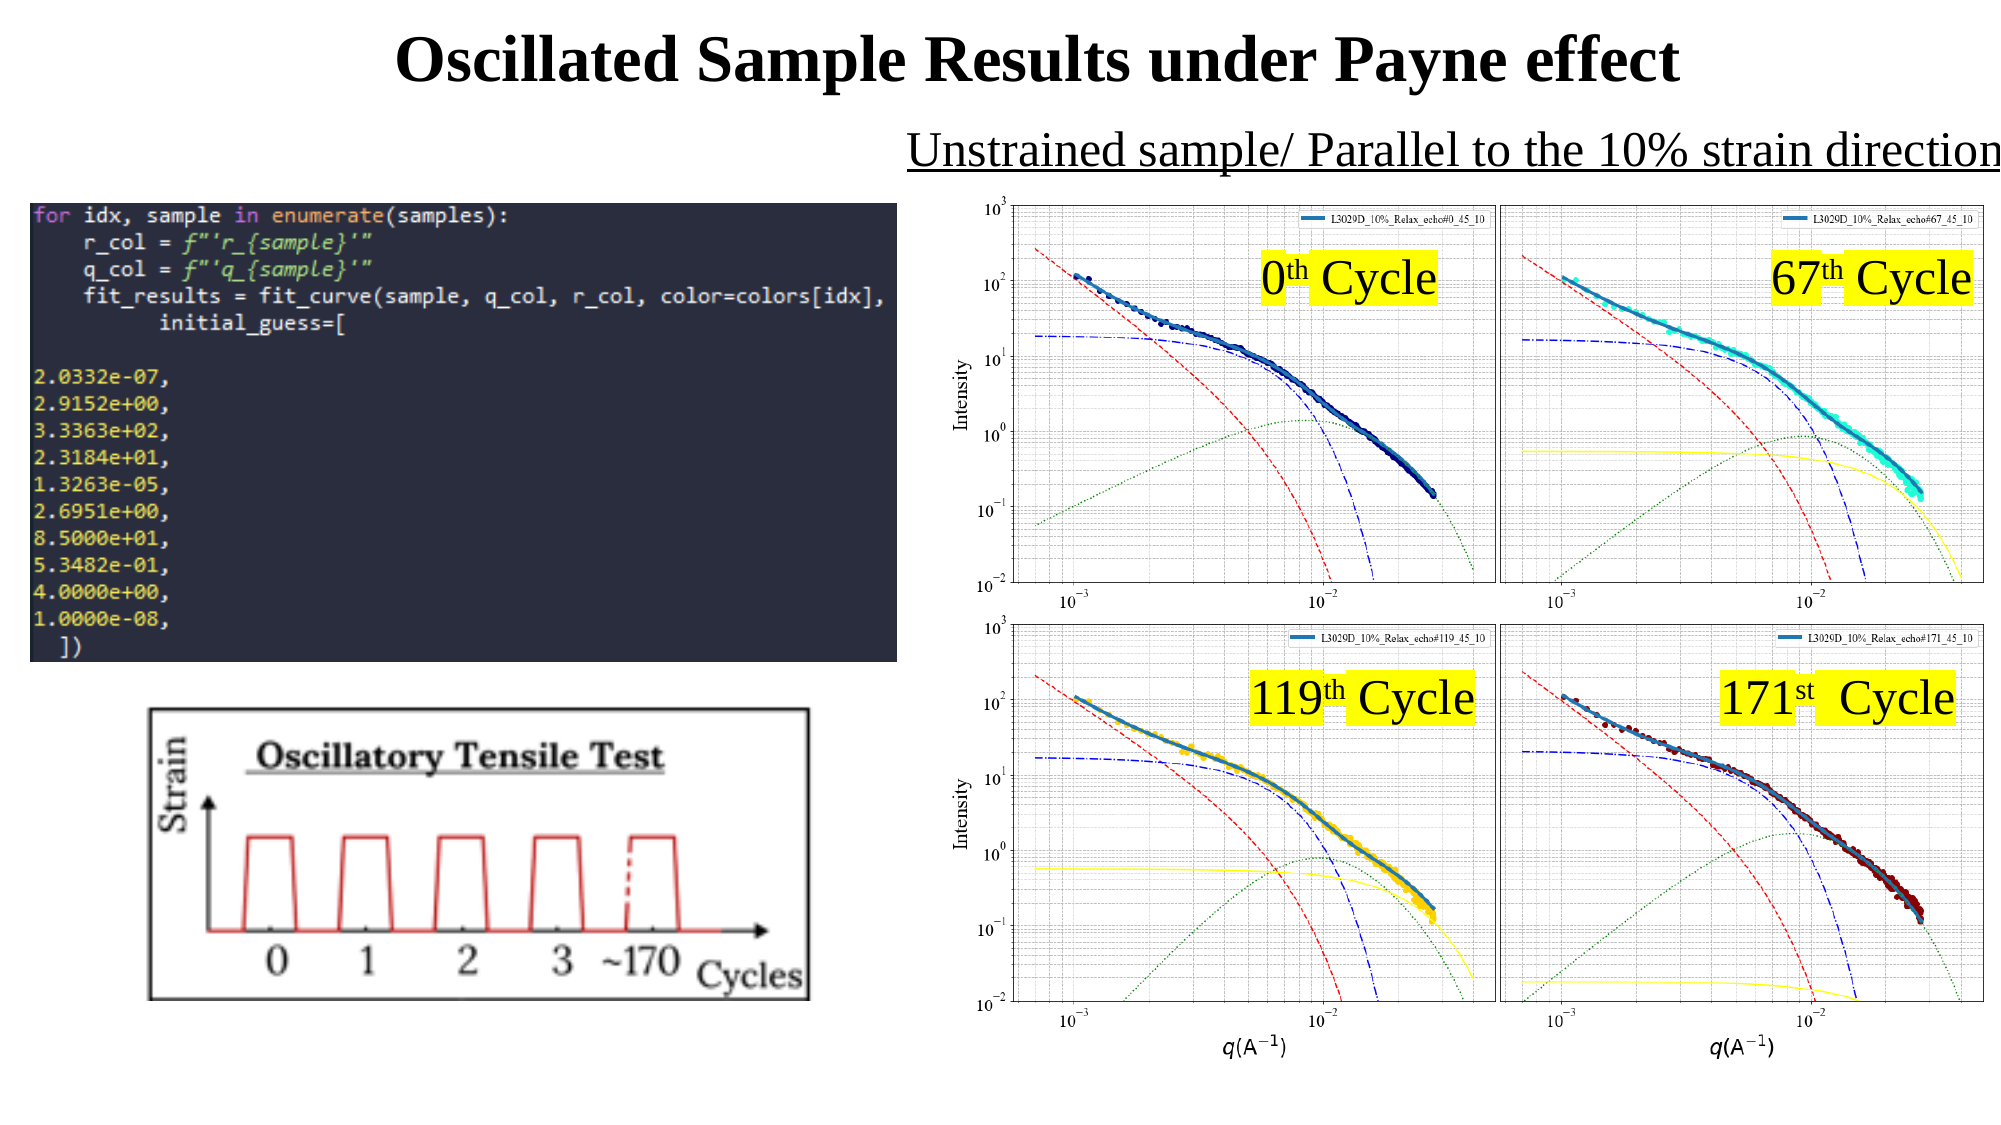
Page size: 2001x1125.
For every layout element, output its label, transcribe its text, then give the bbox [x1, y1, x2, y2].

picture [30, 203, 897, 663]
picture [945, 189, 1988, 1067]
picture [137, 694, 817, 1002]
text_box Oscillated Sample Results under Payne effect [379, 7, 1698, 103]
text_box Unstrained sample/ Parallel to the 10% strain direction [892, 108, 2000, 184]
